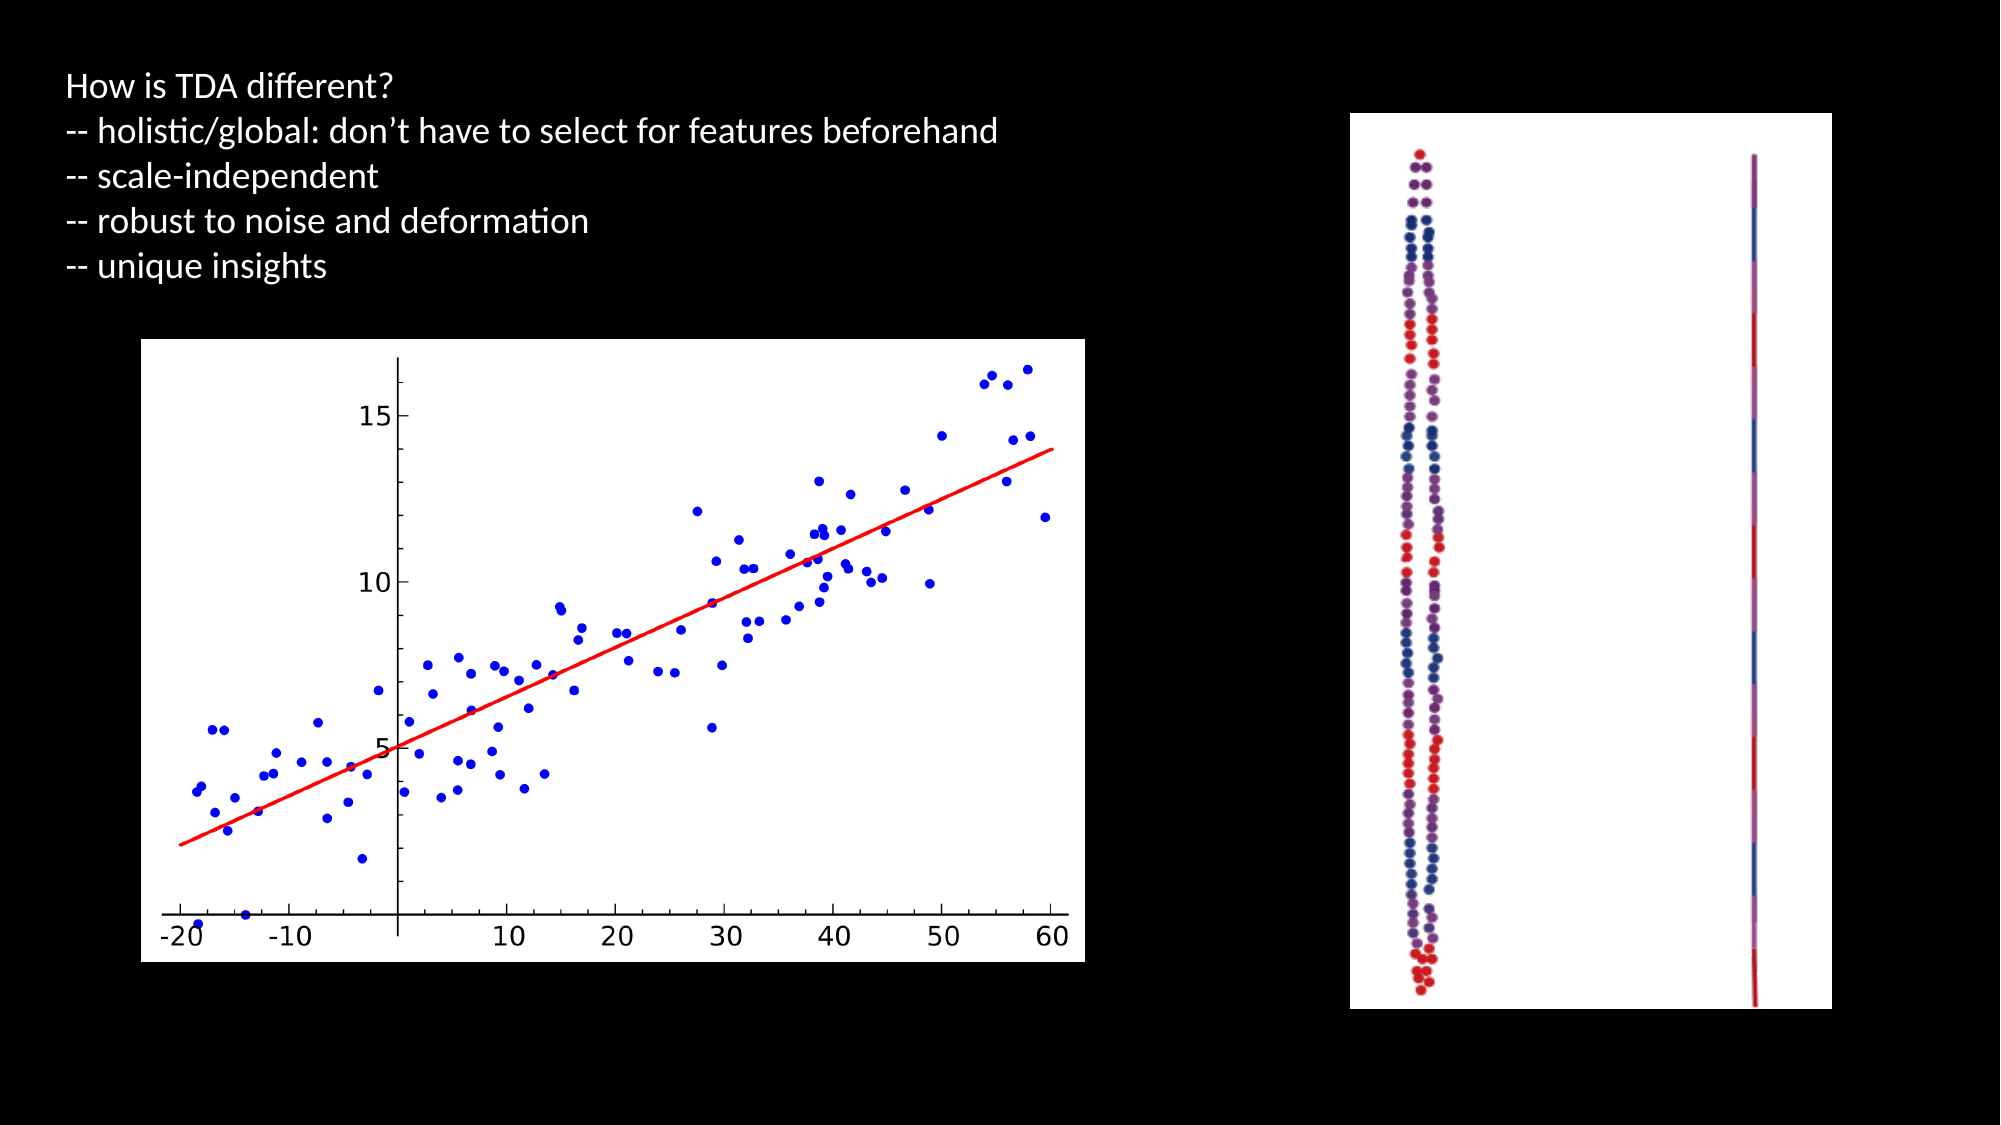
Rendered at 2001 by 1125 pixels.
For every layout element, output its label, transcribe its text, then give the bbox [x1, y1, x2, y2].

picture [1349, 112, 1832, 1009]
picture [140, 339, 1085, 963]
text_box How is TDA different? -- holistic/global: don’t have to select for features beforehand -- scale-independent -- robust to noise and deformation -- unique insights [50, 53, 1015, 294]
